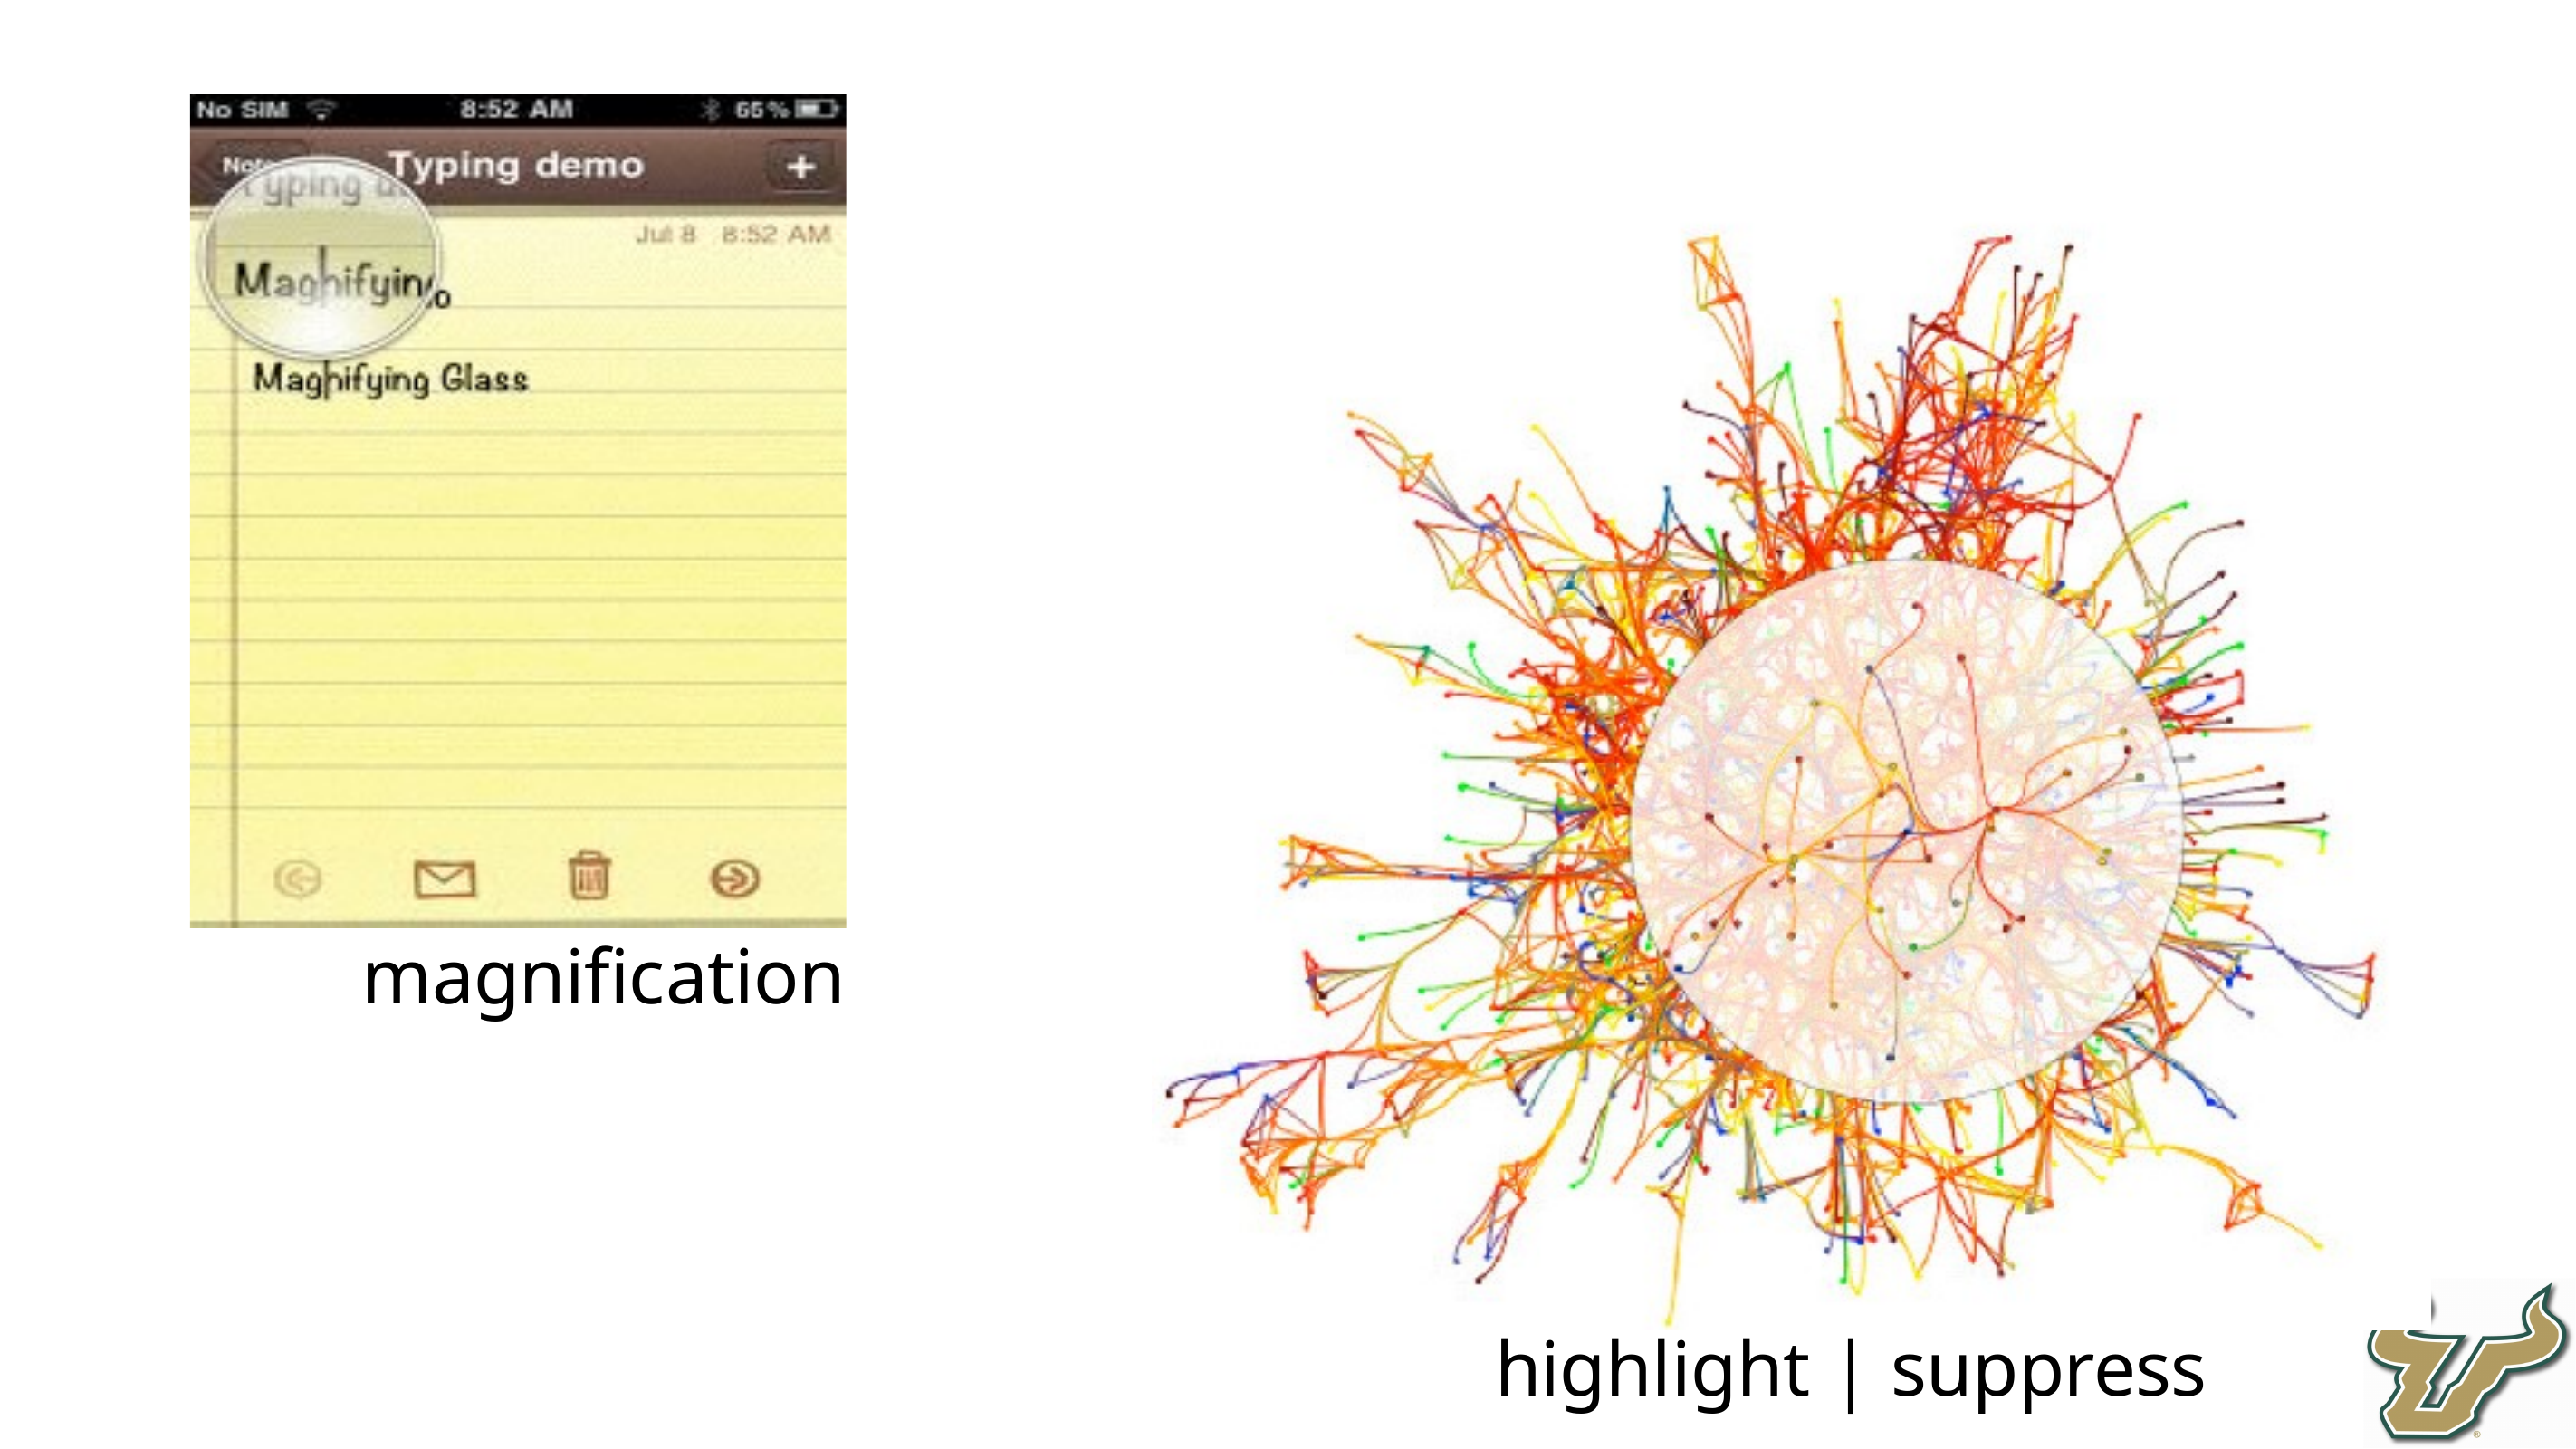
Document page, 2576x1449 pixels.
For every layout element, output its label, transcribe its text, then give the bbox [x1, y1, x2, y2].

text_box highlight | suppress [1282, 1320, 2207, 1412]
text_box [189, 94, 847, 928]
picture [2363, 1278, 2576, 1448]
text_box [1152, 190, 2432, 1330]
text_box magnification [189, 928, 846, 1020]
